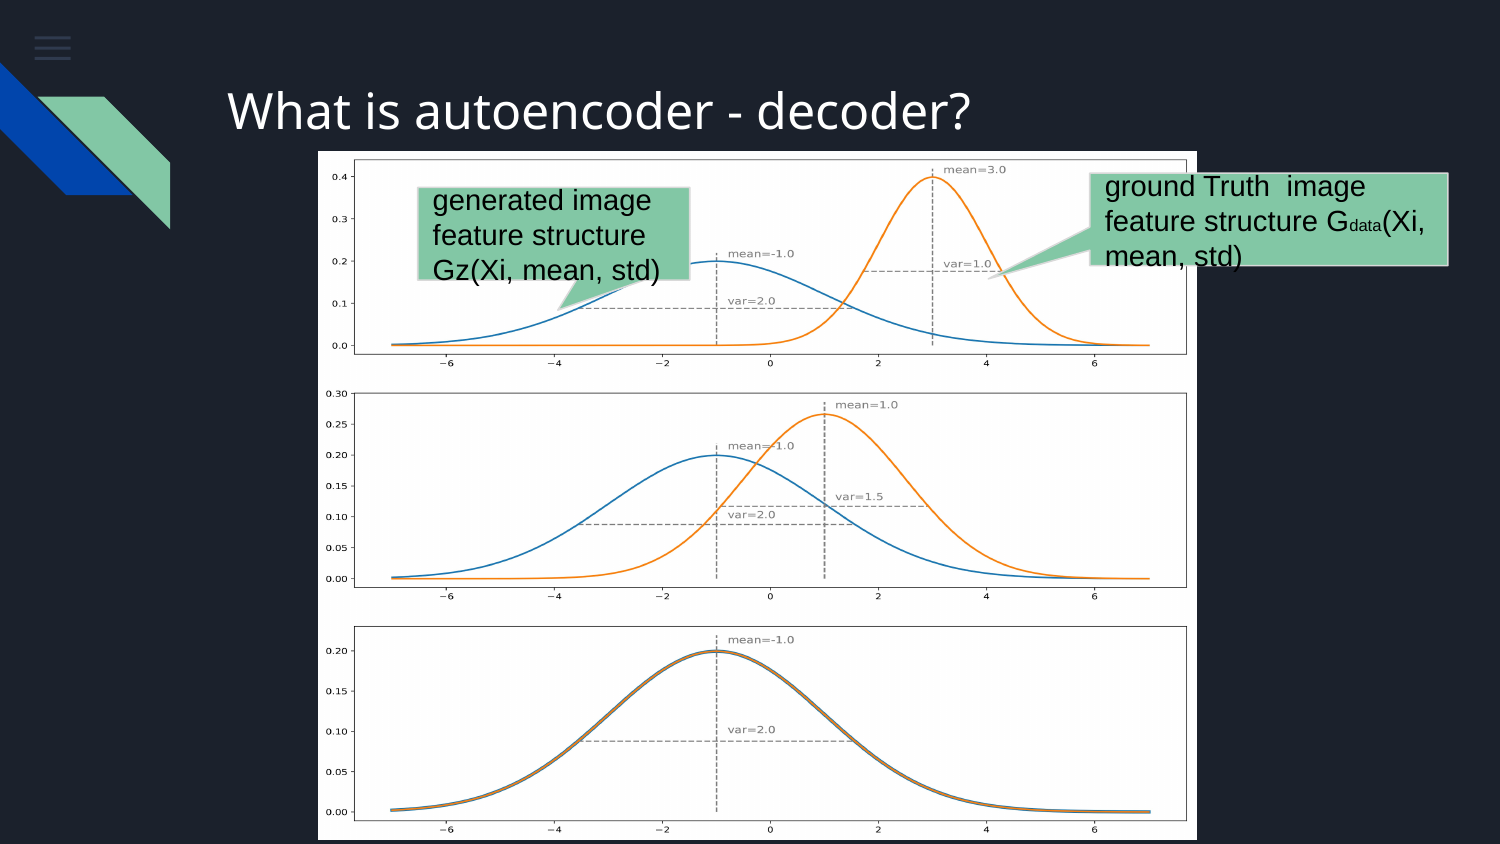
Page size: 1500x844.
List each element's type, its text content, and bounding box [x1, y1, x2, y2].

text_box ground Truth image feature structure Gdata(Xi, mean, std) [1201, 173, 1448, 266]
title What is autoencoder - decoder? [212, 64, 1368, 215]
picture [318, 151, 1197, 840]
